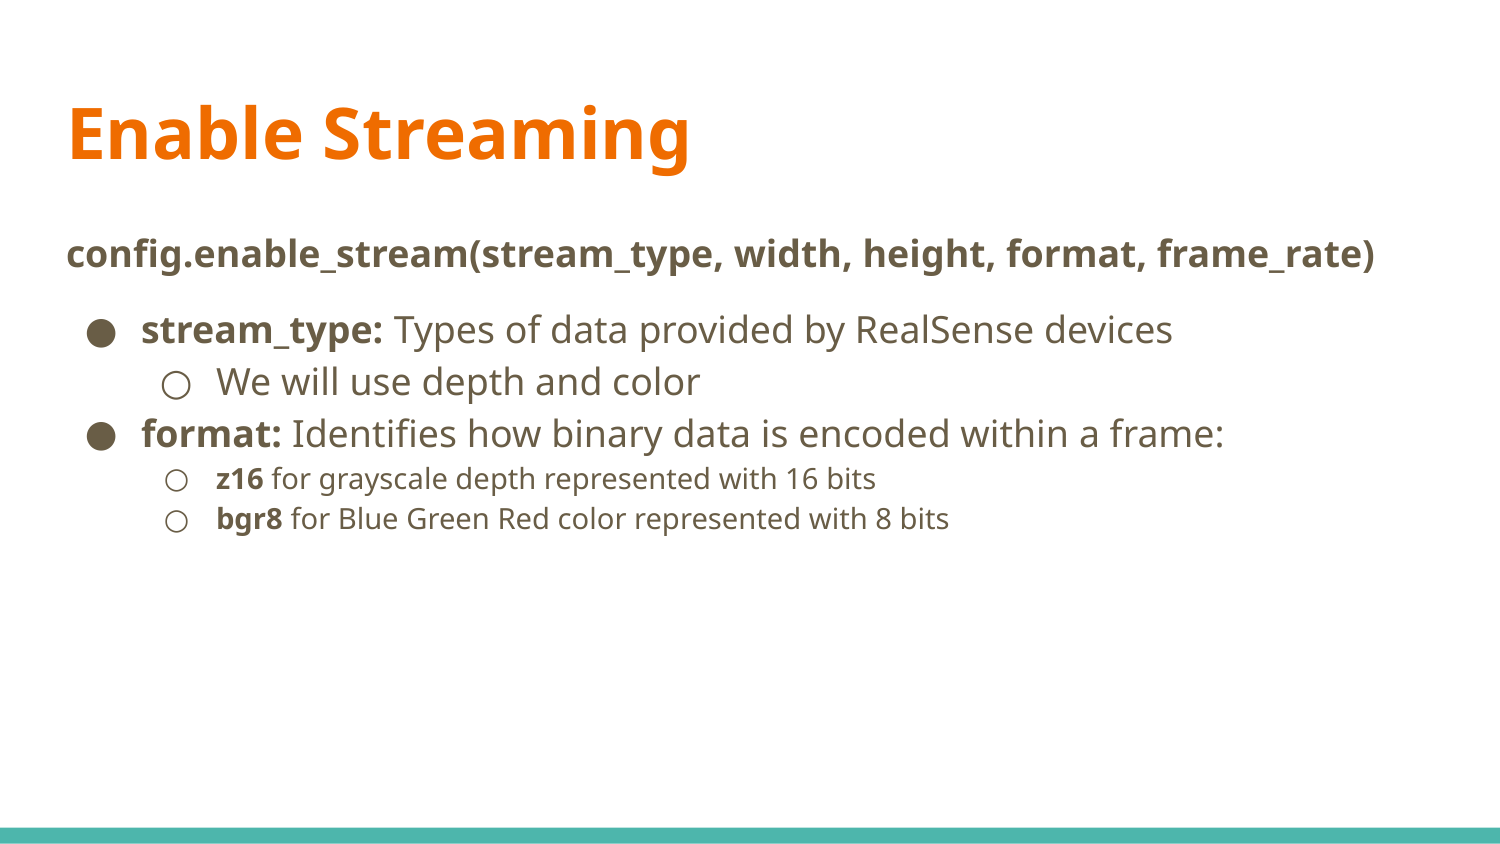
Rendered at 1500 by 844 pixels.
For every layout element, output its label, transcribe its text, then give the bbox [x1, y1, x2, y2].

list config.enable_stream(stream_type, width, height, format, frame_rate) stream_type: Types of data provided by RealSense devices We will use depth and color format: Identifies how binary data is encoded within a frame: z16 for grayscale depth represented with 16 bits bgr8 for Blue Green Red color represented with 8 bits [51, 207, 1449, 750]
title Enable Streaming [51, 72, 1449, 189]
